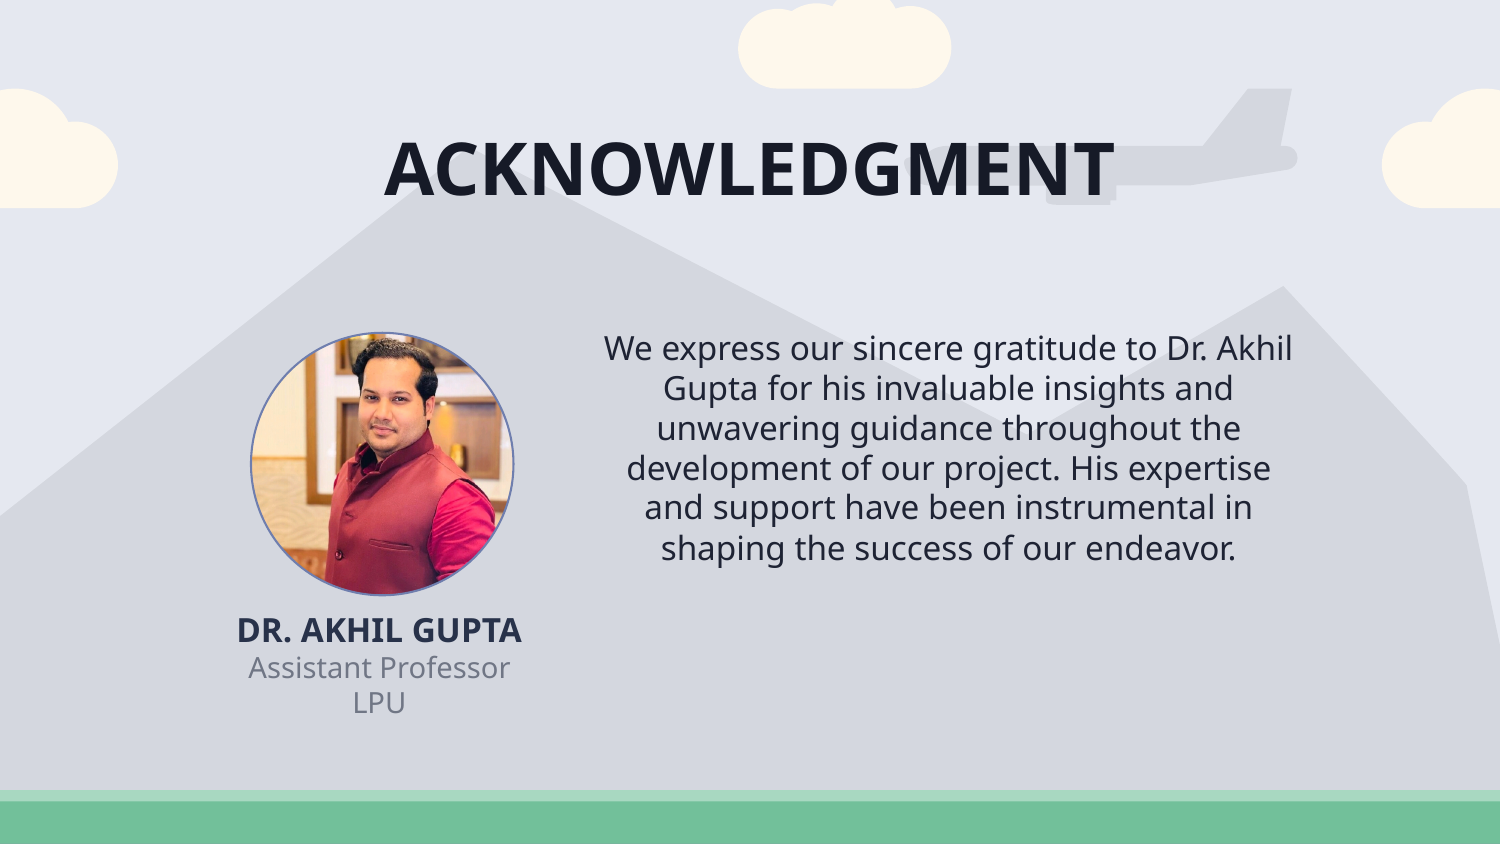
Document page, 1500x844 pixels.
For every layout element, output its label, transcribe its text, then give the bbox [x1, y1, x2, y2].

text_box We express our sincere gratitude to Dr. Akhil Gupta for his invaluable insights and unwavering guidance throughout the development of our project. His expertise and support have been instrumental in shaping the success of our endeavor. [579, 311, 1320, 707]
title ACKNOWLEDGMENT [118, 107, 1382, 219]
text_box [235, 332, 524, 737]
